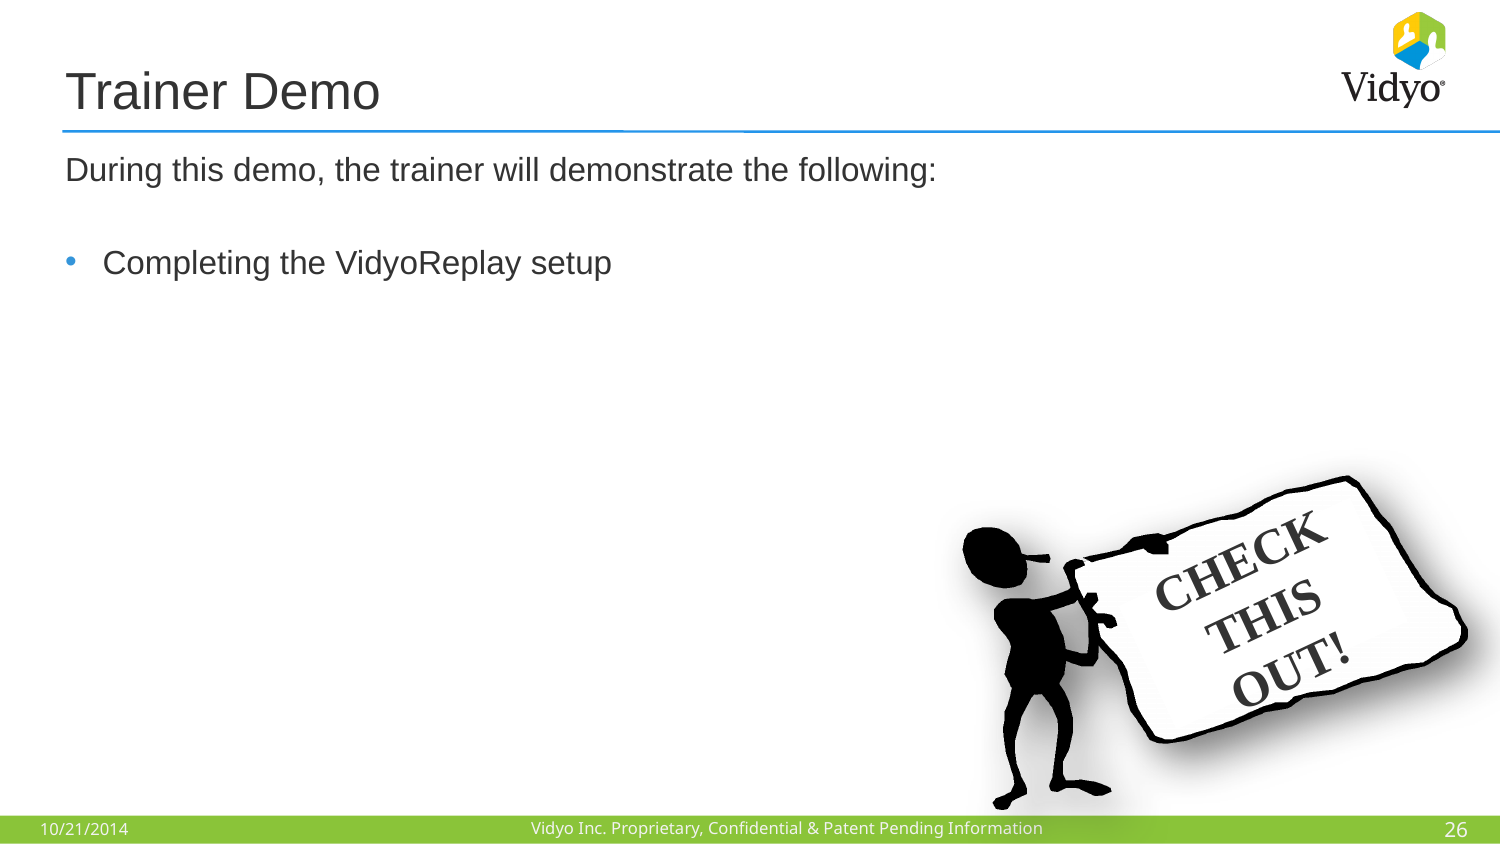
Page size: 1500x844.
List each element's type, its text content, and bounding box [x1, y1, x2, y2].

title Trainer Demo [50, 9, 1338, 128]
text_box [962, 474, 1468, 810]
picture [1338, 9, 1500, 123]
list During this demo, the trainer will demonstrate the following: Completing the VidyoReplay setup [50, 140, 1413, 769]
